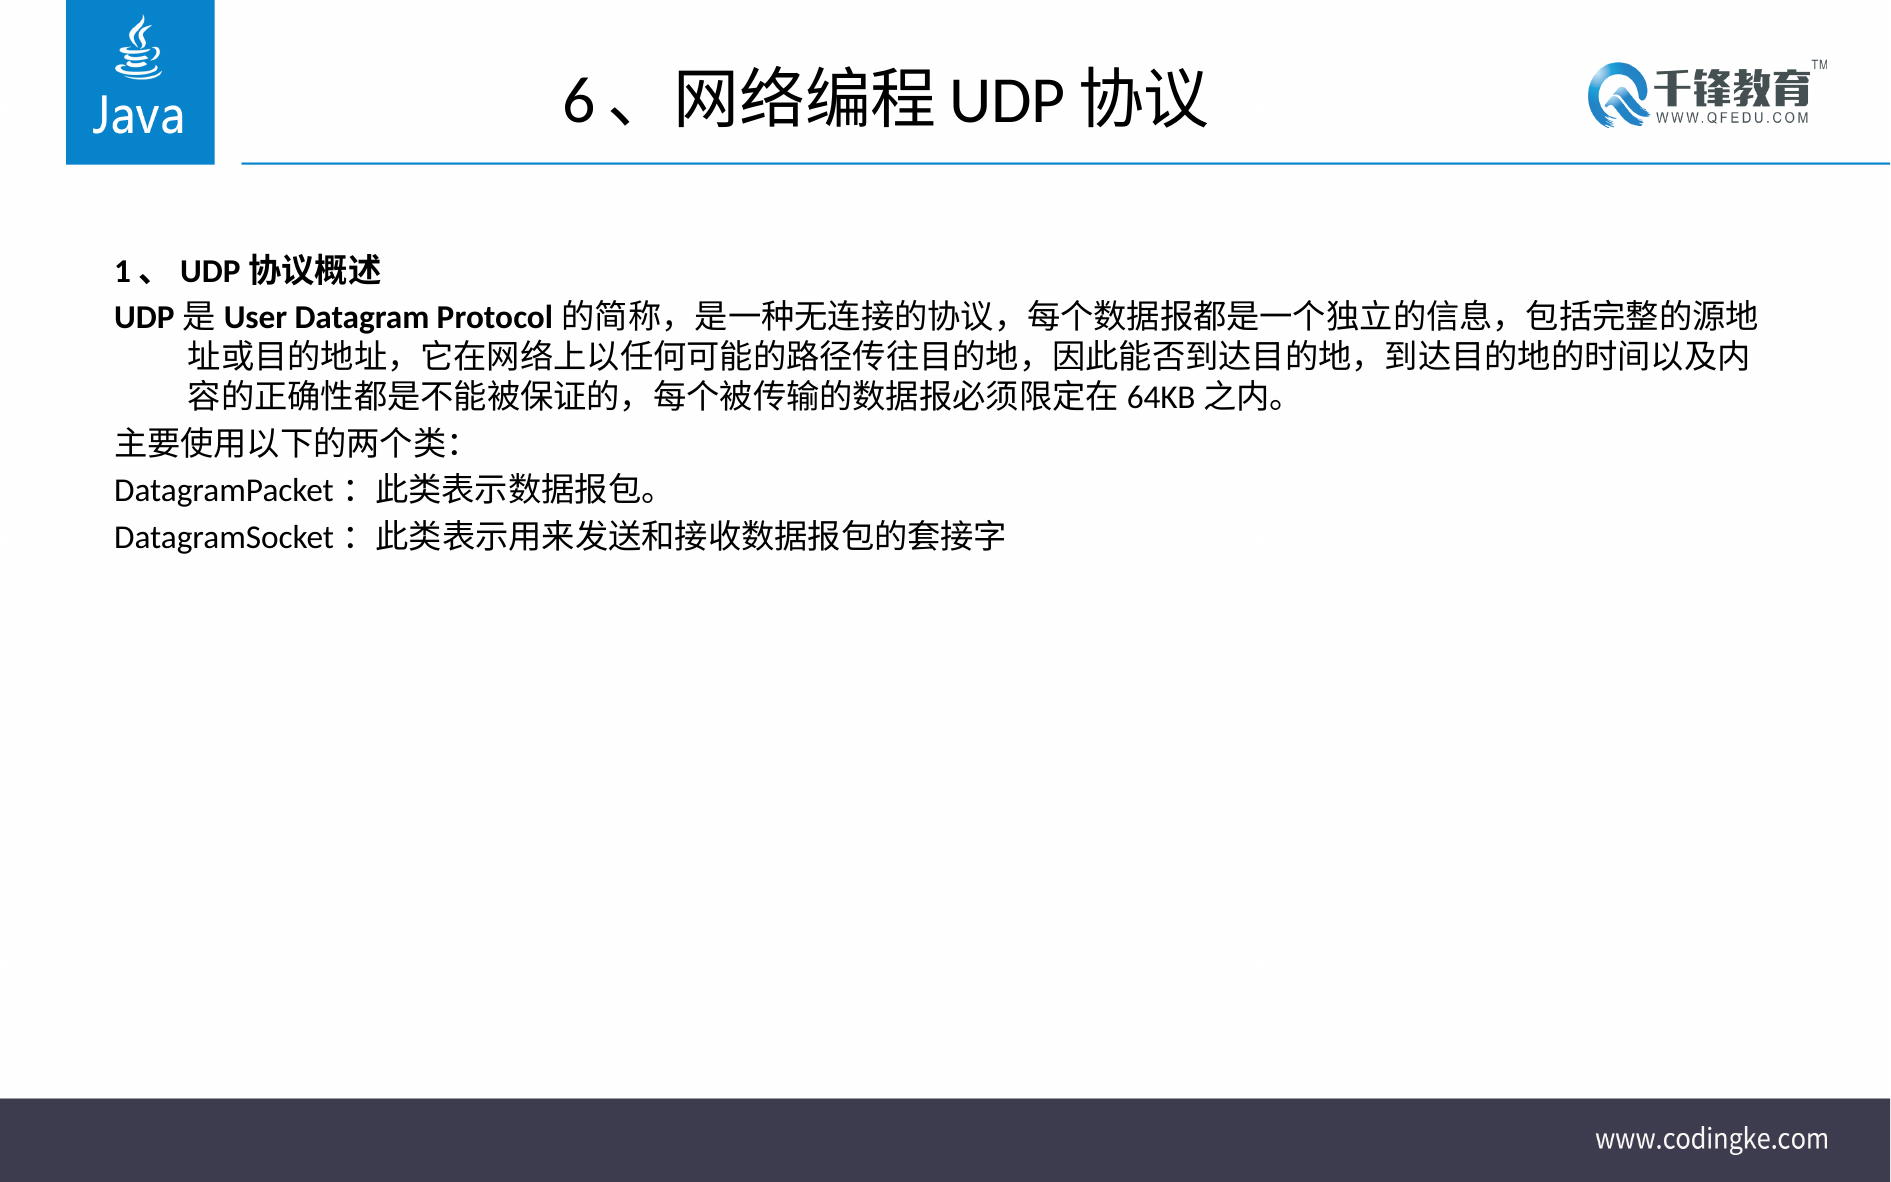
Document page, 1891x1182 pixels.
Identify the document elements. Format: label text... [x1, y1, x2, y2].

list 1、UDP协议概述 UDP是User Datagram Protocol的简称，是一种无连接的协议，每个数据报都是一个独立的信息，包括完整的源地址或目的地址，它在网络上以任何可能的路径传往目的地，因此能否到达目的地，到达目的地的时间以及内容的正确性都是不能被保证的，每个被传输的数据报必须限定在64KB之内。 主要使用以下的两个类： DatagramPacket：此类表示数据报包。 DatagramSocket：此类表示用来发送和接收数据报包的套接字 [94, 239, 1796, 1036]
picture [0, 0, 1891, 1182]
title 6、网络编程UDP协议 [236, 47, 1536, 147]
